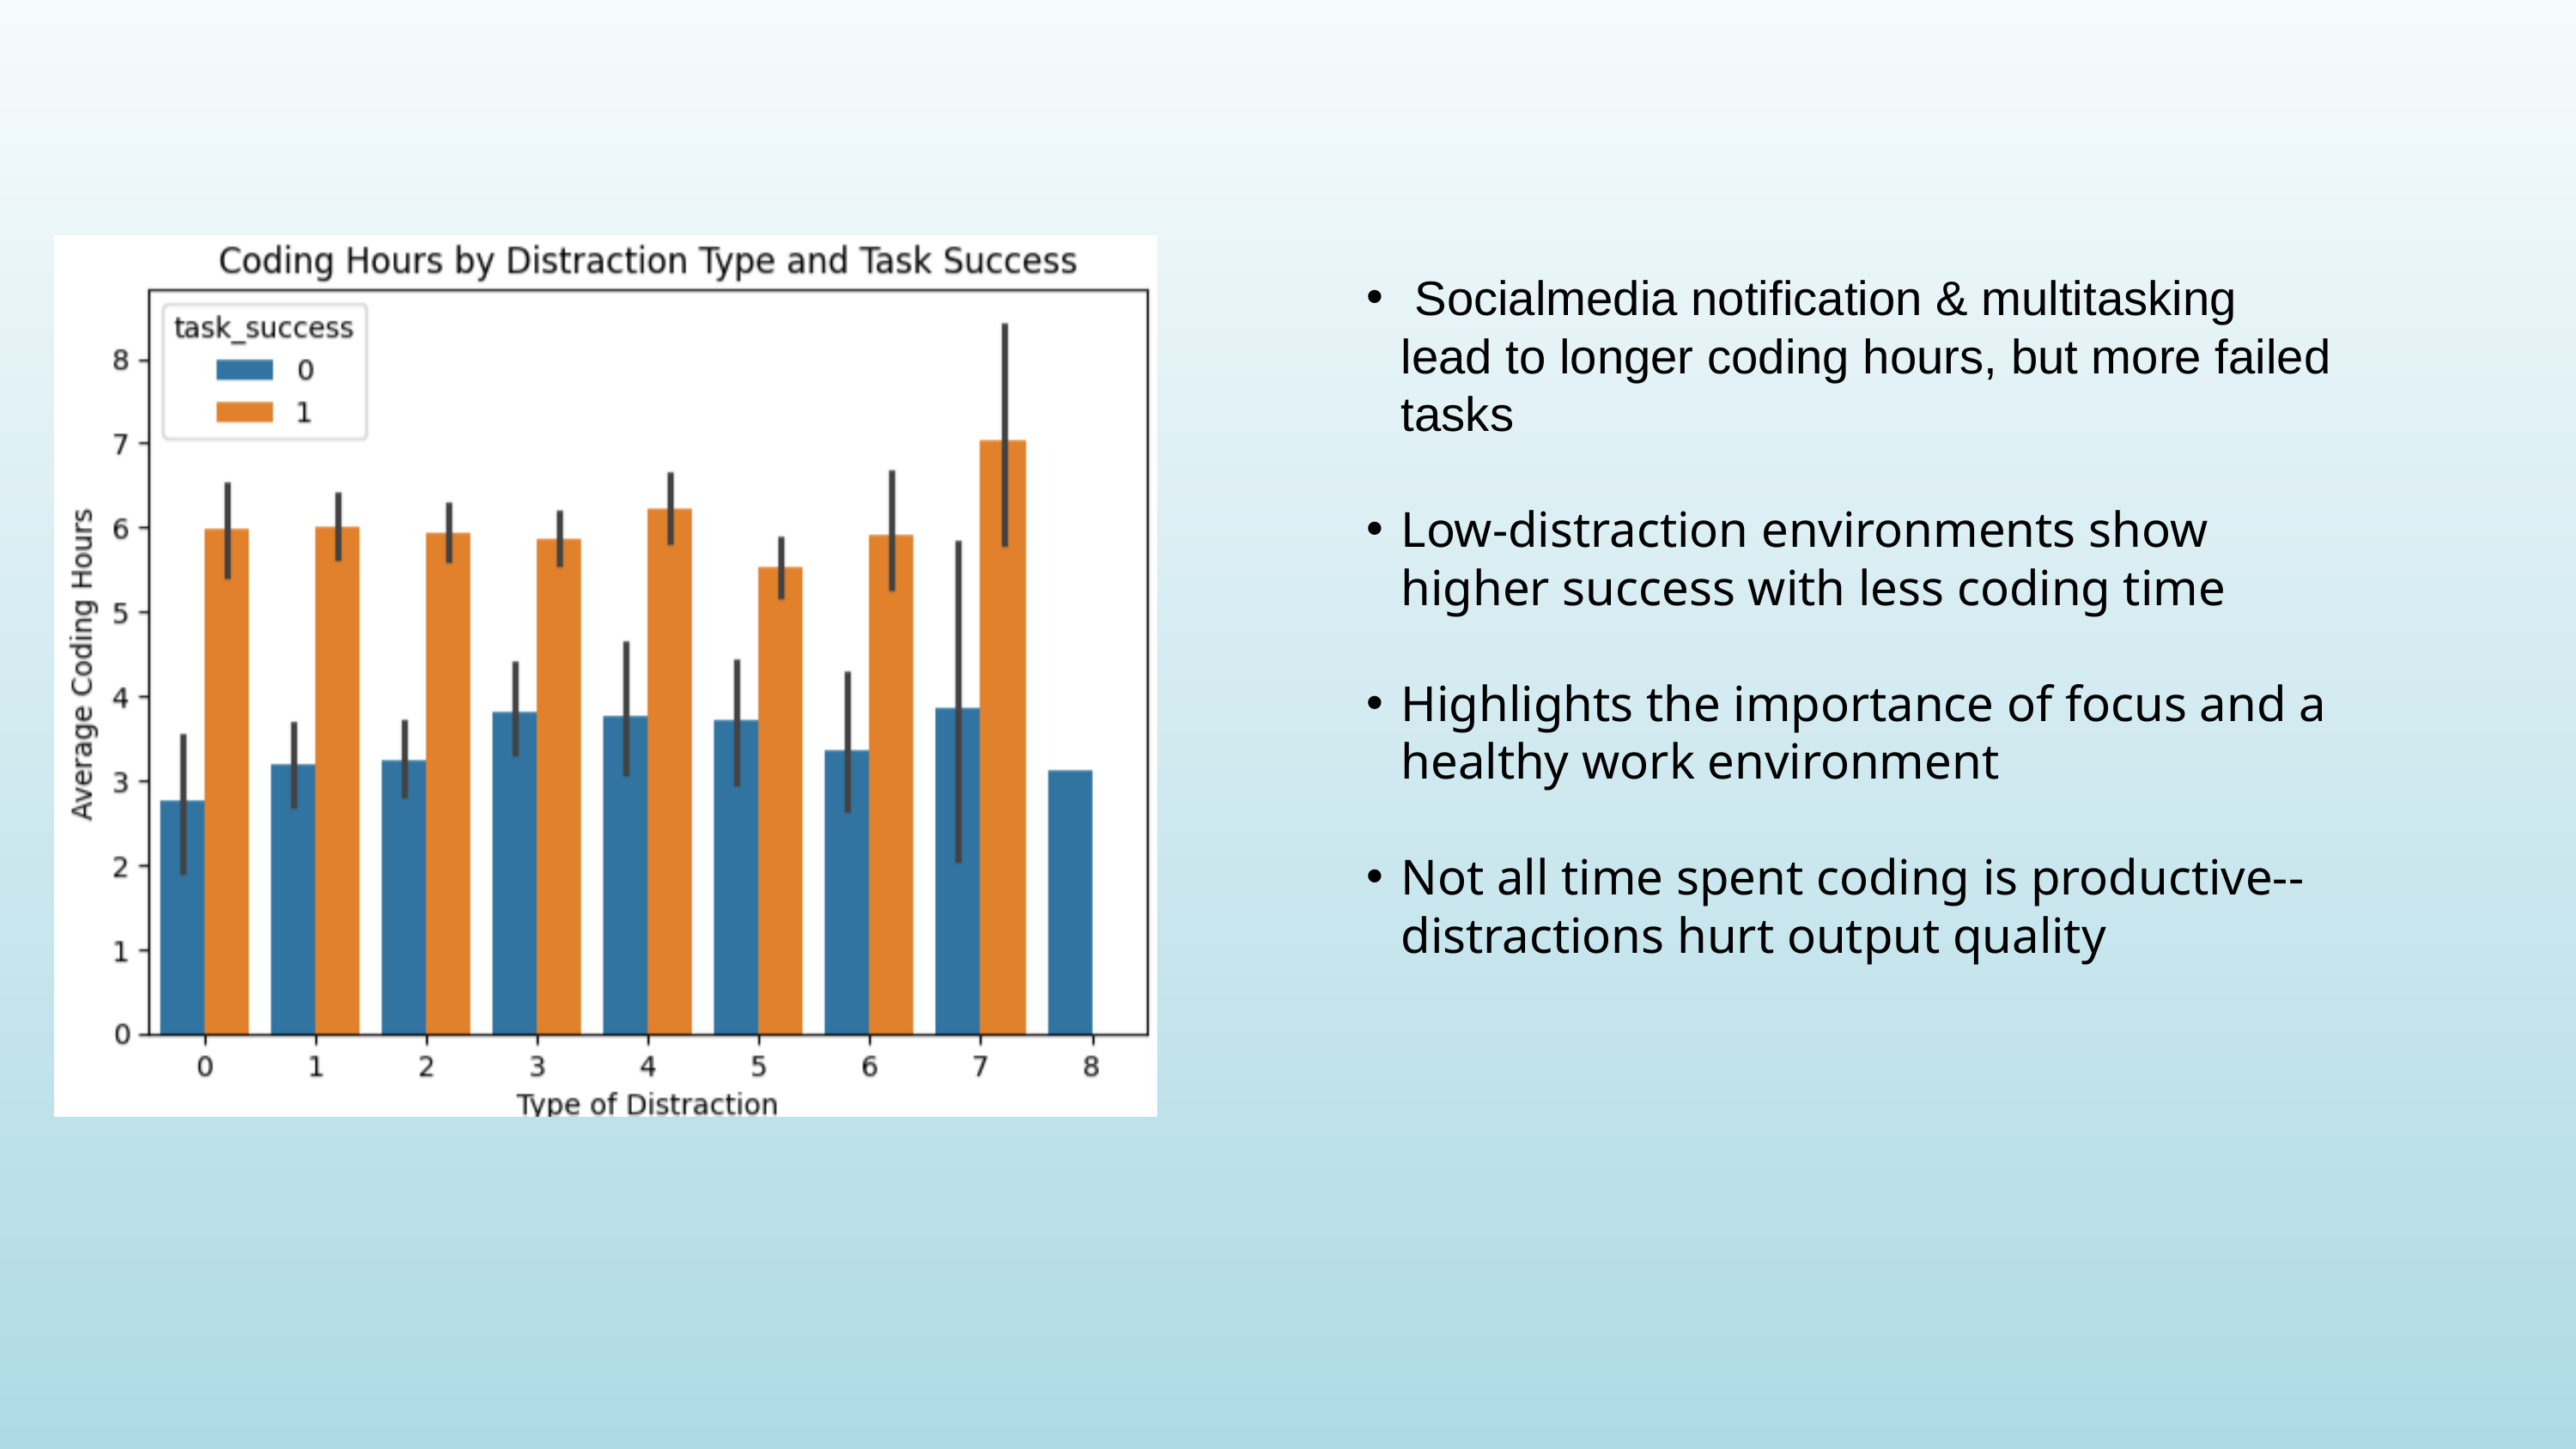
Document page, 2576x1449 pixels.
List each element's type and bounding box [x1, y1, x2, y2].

text_box [1332, 285, 2339, 1067]
text_box [53, 234, 1157, 1118]
